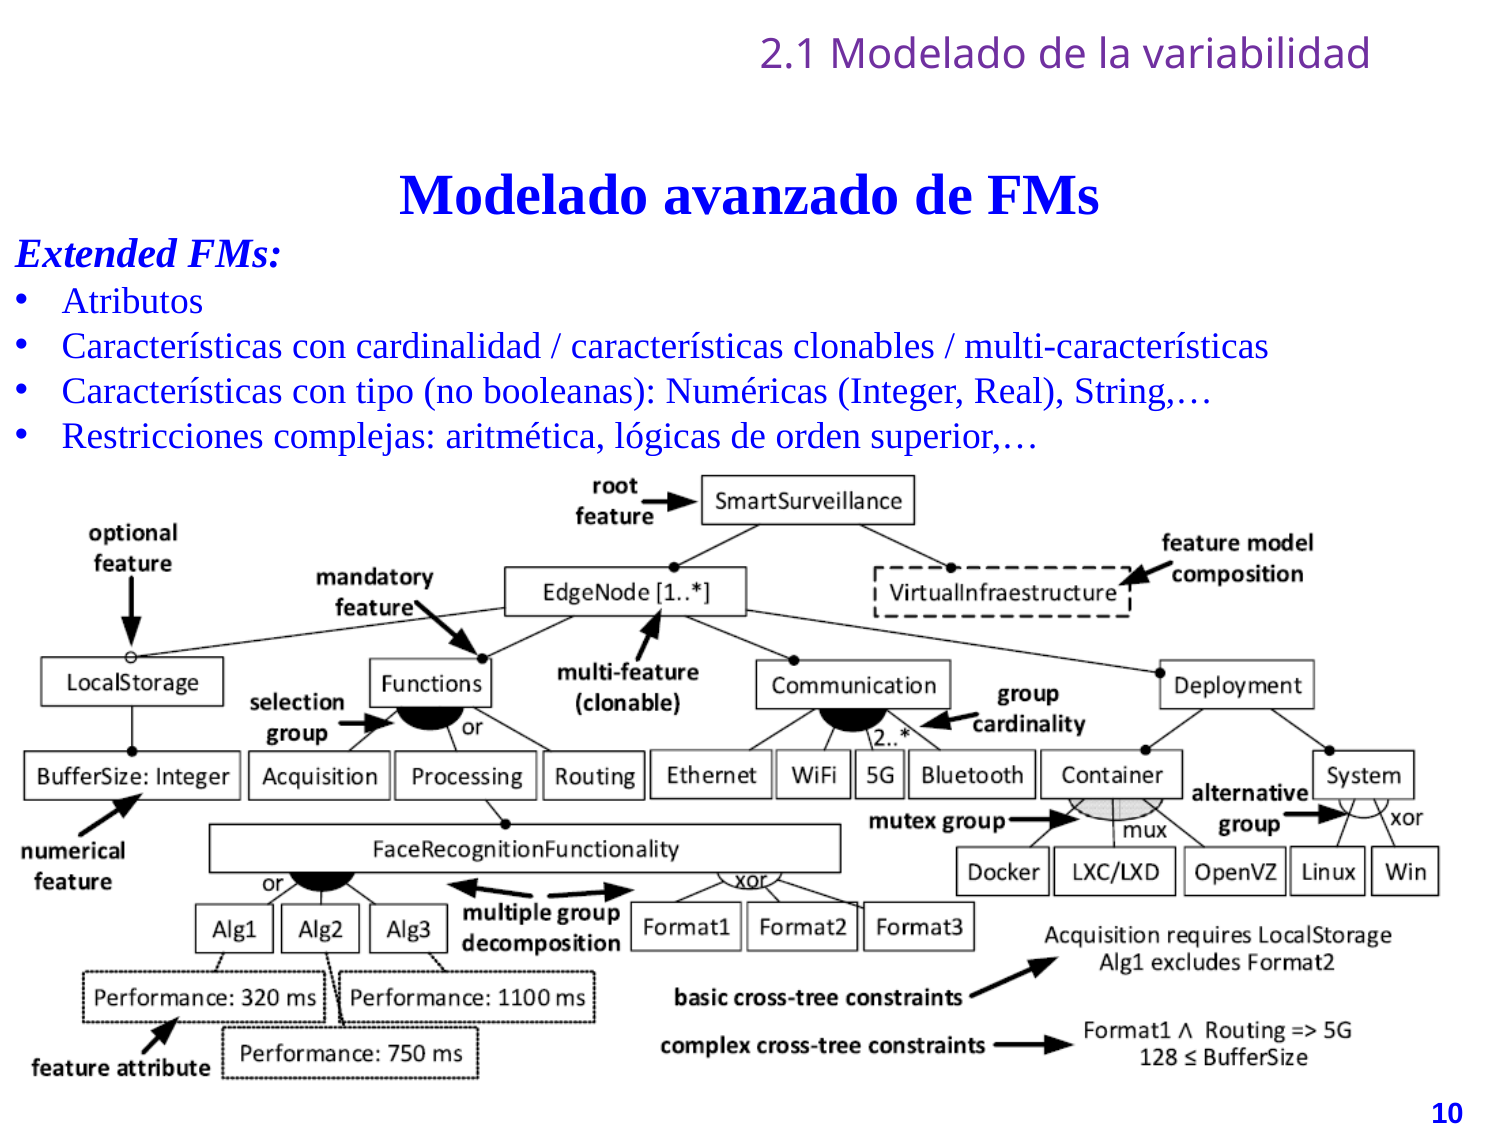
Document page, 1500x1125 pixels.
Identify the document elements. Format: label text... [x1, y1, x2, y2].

text_box Modelado avanzado de FMs Extended FMs: Atributos Características con cardinalidad / características clonables / multi-características Características con tipo (no booleanas): Numéricas (Integer, Real), String,… Restricciones complejas: aritmética, lógicas de orden superior,… [0, 148, 1500, 464]
picture [17, 456, 1451, 1094]
title 2.1 Modelado de la variabilidad [631, 19, 1500, 126]
